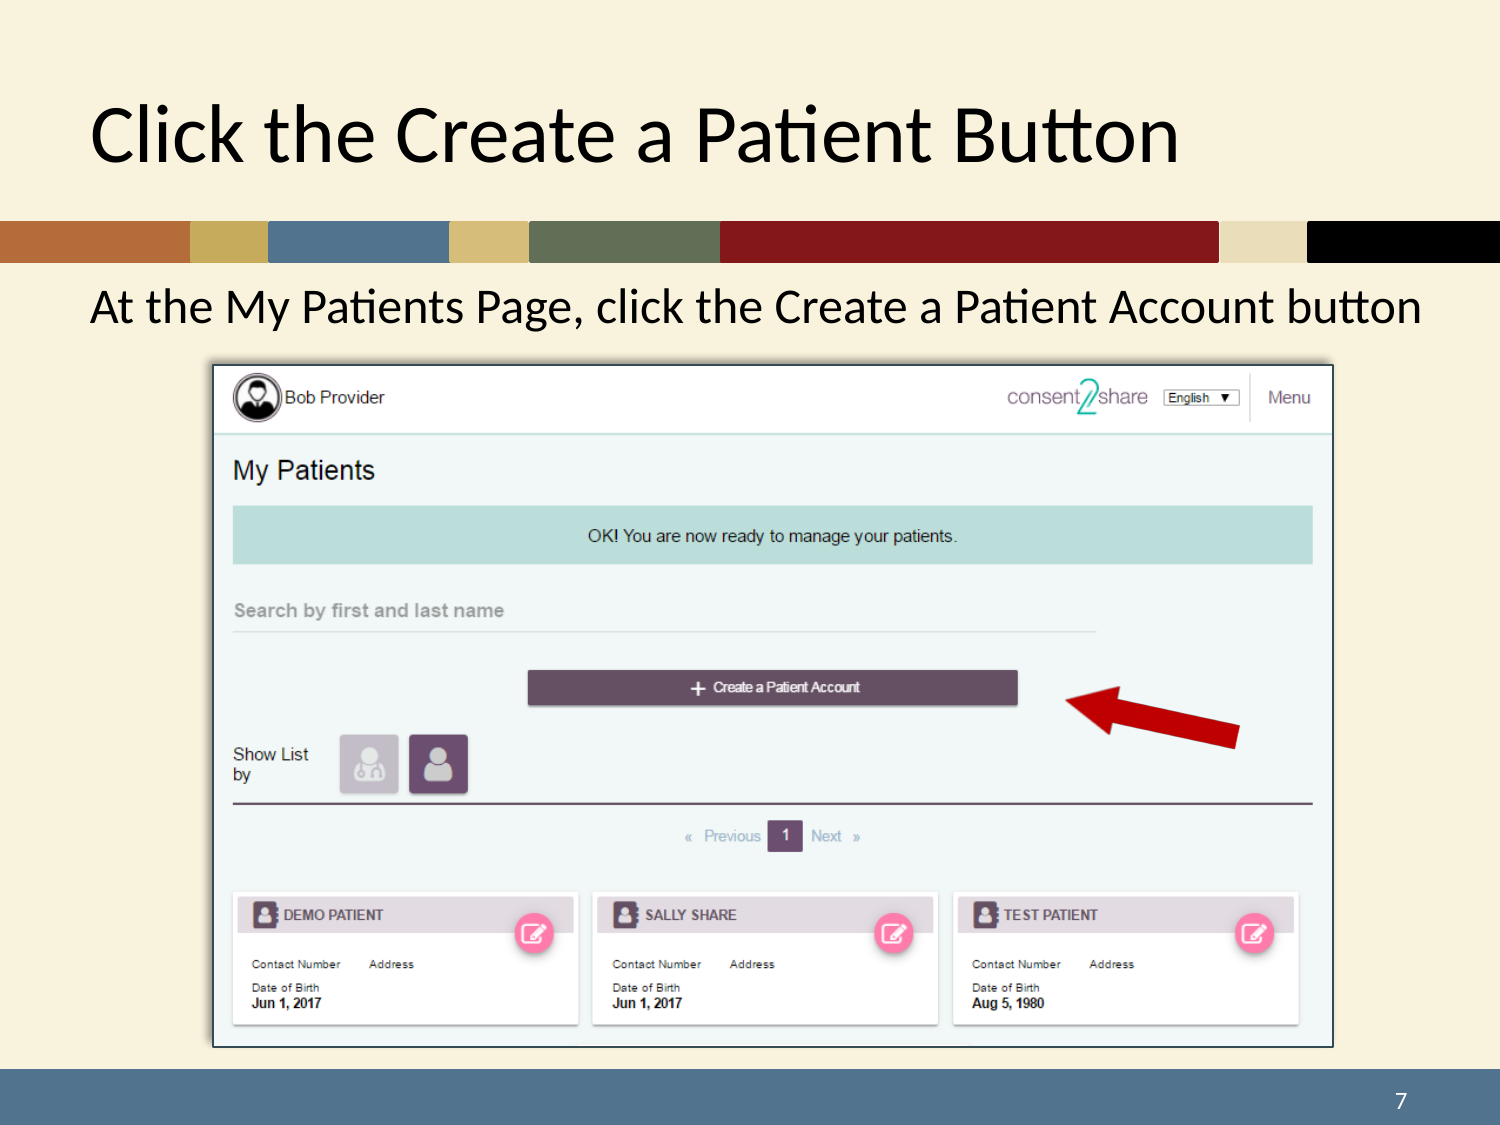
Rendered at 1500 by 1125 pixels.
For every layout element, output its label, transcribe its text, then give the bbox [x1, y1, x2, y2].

title Click the Create a Patient Button [75, 45, 1425, 213]
slide_number 7 [1379, 1069, 1500, 1125]
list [213, 366, 1333, 1046]
text_box At the My Patients Page, click the Create a Patient Account button [74, 266, 1490, 342]
picture [1062, 693, 1239, 745]
